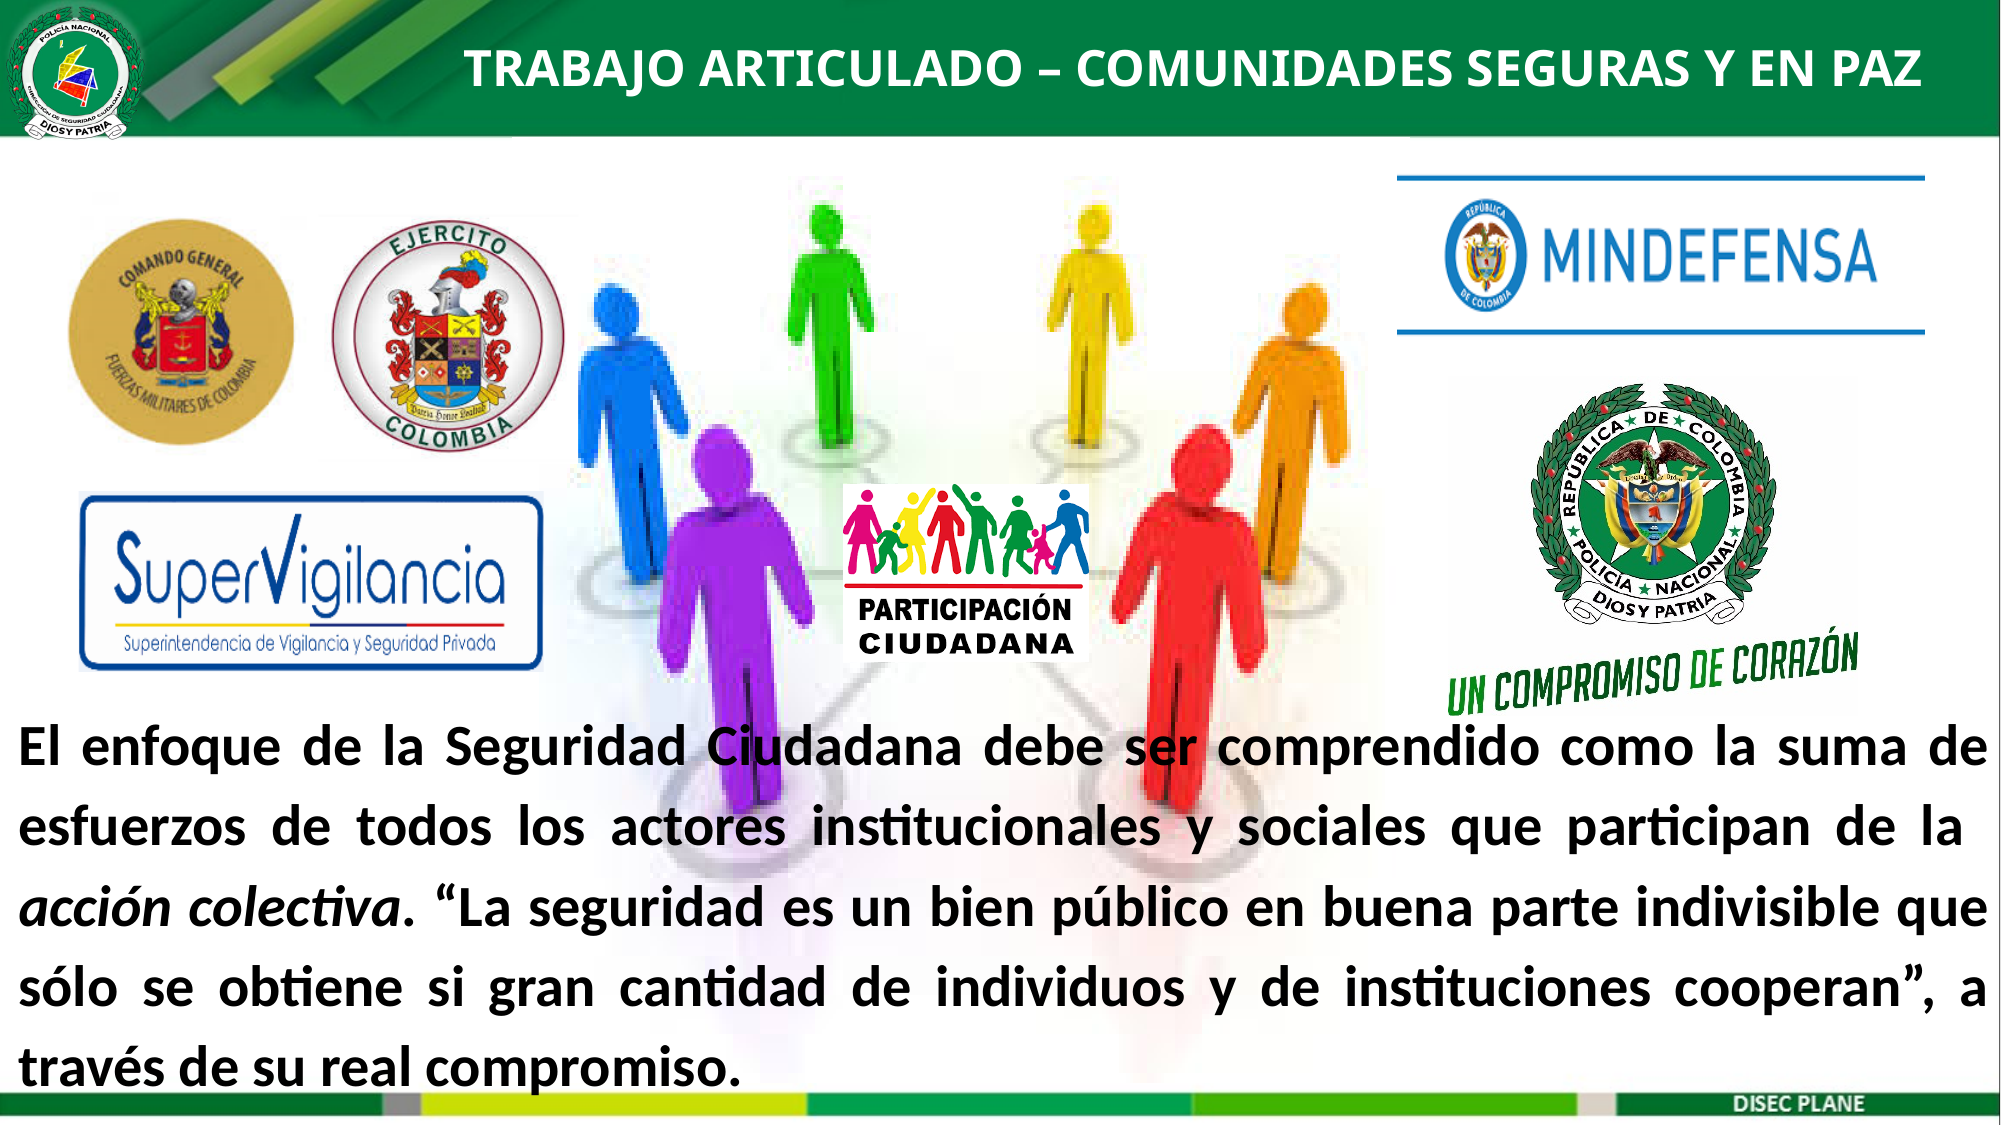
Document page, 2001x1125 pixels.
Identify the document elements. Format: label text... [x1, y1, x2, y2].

text_box El enfoque de la Seguridad Ciudadana debe ser comprendido como la suma de esfuerzos de todos los actores institucionales y sociales que participan de la acción colectiva. “La seguridad es un bien público en buena parte indivisible que sólo se obtiene si gran cantidad de individuos y de instituciones cooperan”, a través de su real compromiso. [3, 688, 2000, 1106]
text_box TRABAJO ARTICULADO – COMUNIDADES SEGURAS Y EN PAZ [448, 29, 1939, 104]
picture [0, 0, 2001, 1125]
